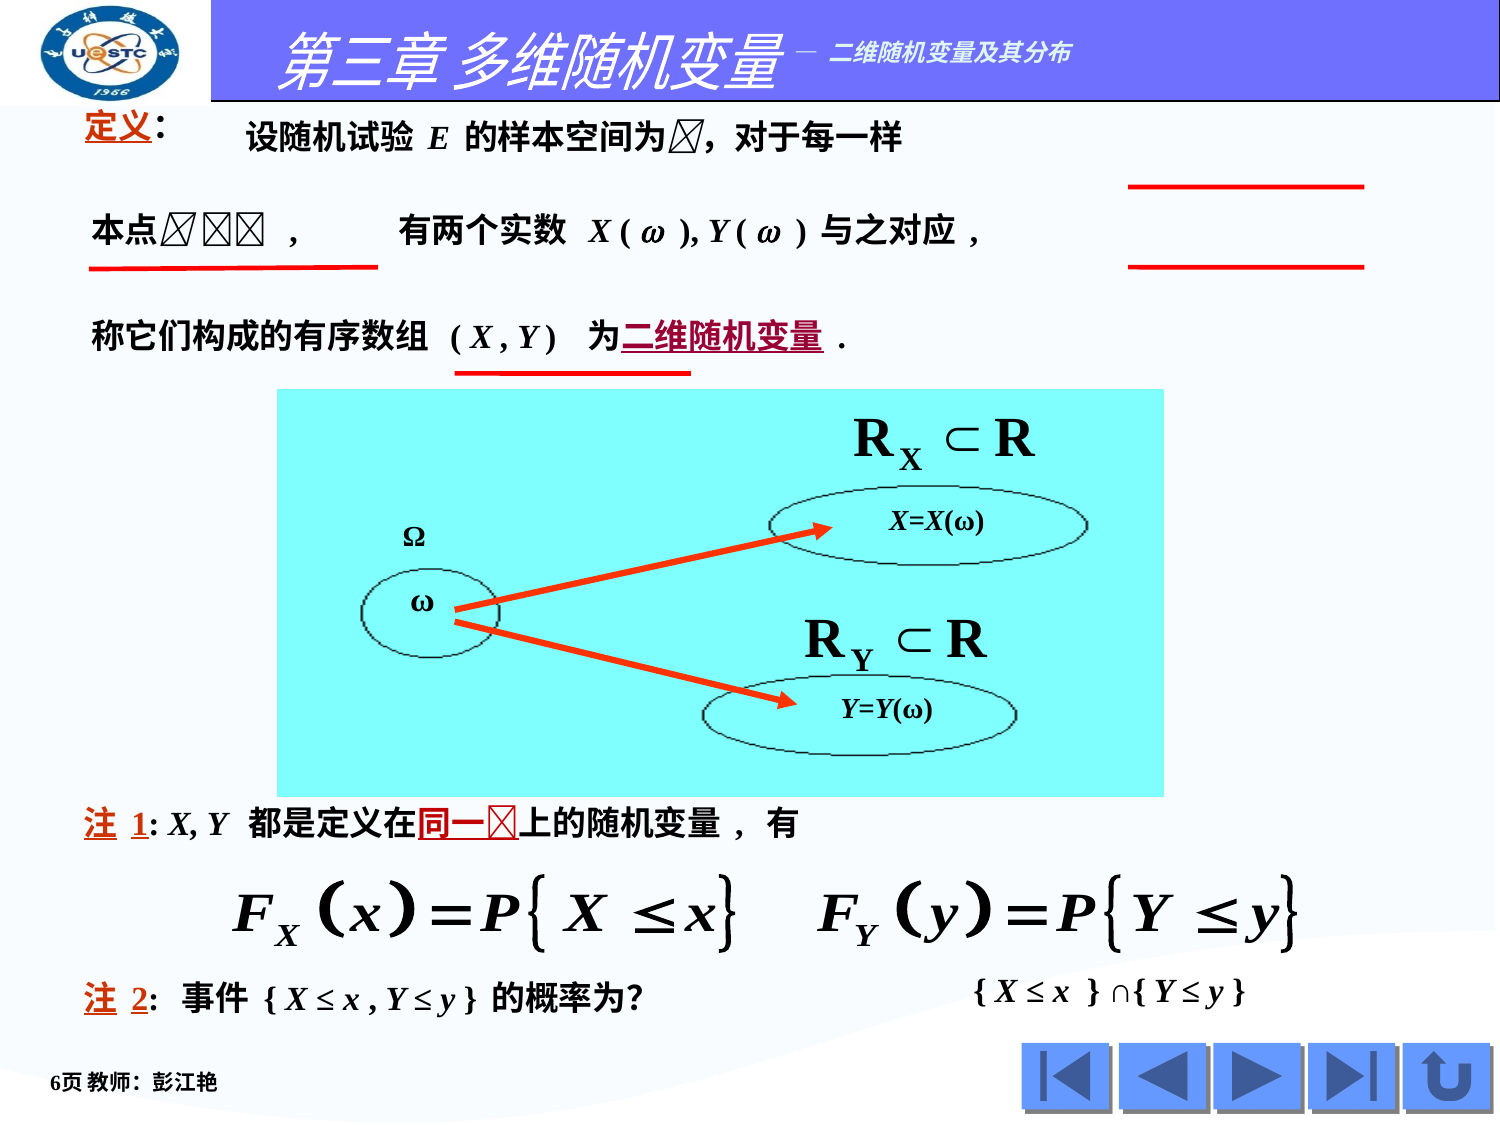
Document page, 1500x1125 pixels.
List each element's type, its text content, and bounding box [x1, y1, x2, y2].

text_box { X ≤ x } ∩{ Y ≤ y } [958, 947, 1495, 1040]
text_box 注2: 事件{ X ≤ x , Y ≤ y }的概率为？ [68, 954, 1180, 1047]
picture [0, 0, 211, 106]
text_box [69, 89, 1459, 386]
picture [277, 389, 1164, 797]
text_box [222, 871, 759, 965]
text_box 注1: X, Y 都是定义在同一上的随机变量, 有 [68, 786, 1321, 872]
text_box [796, 600, 999, 681]
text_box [844, 399, 1047, 481]
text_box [806, 871, 1321, 965]
